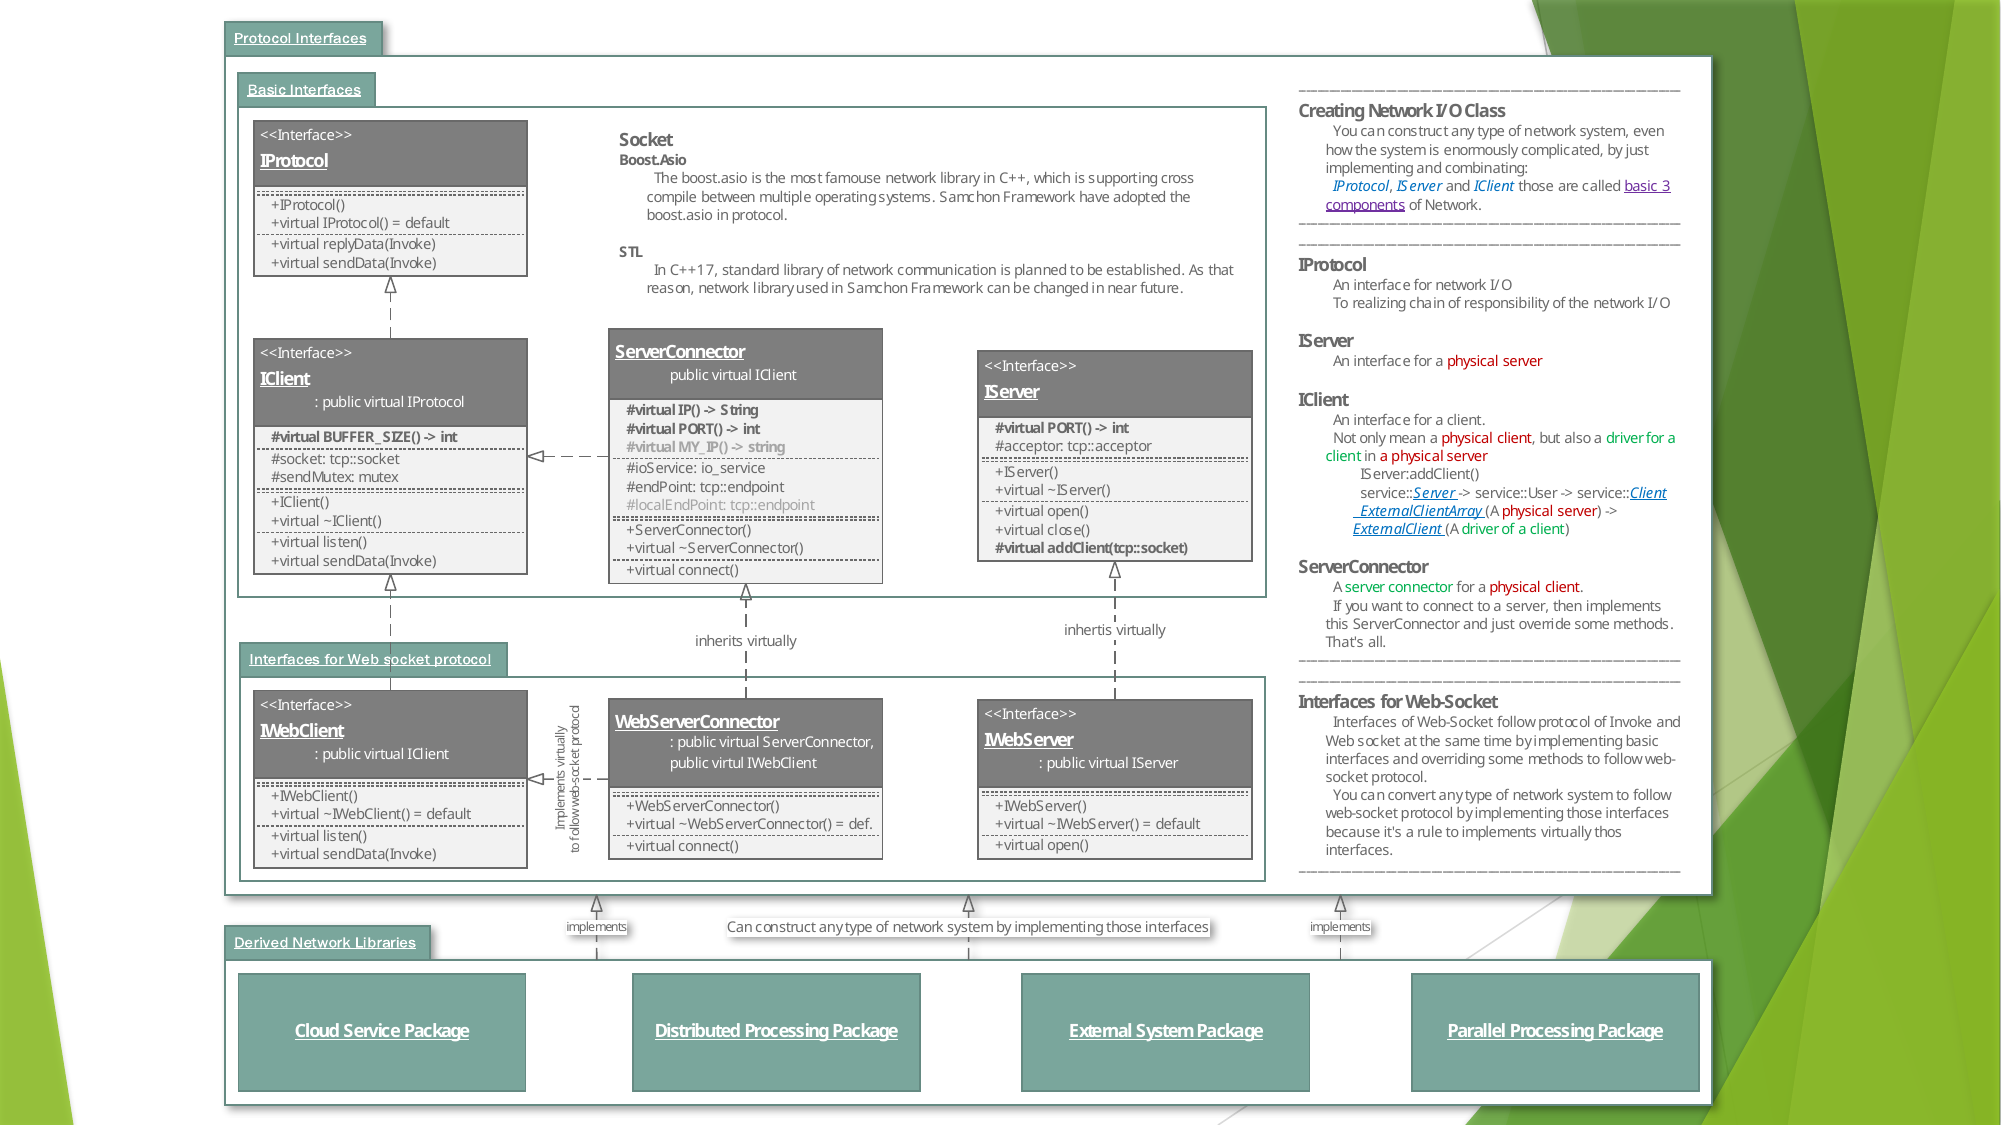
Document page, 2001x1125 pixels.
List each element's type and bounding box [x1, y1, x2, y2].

picture [221, 18, 1715, 1106]
